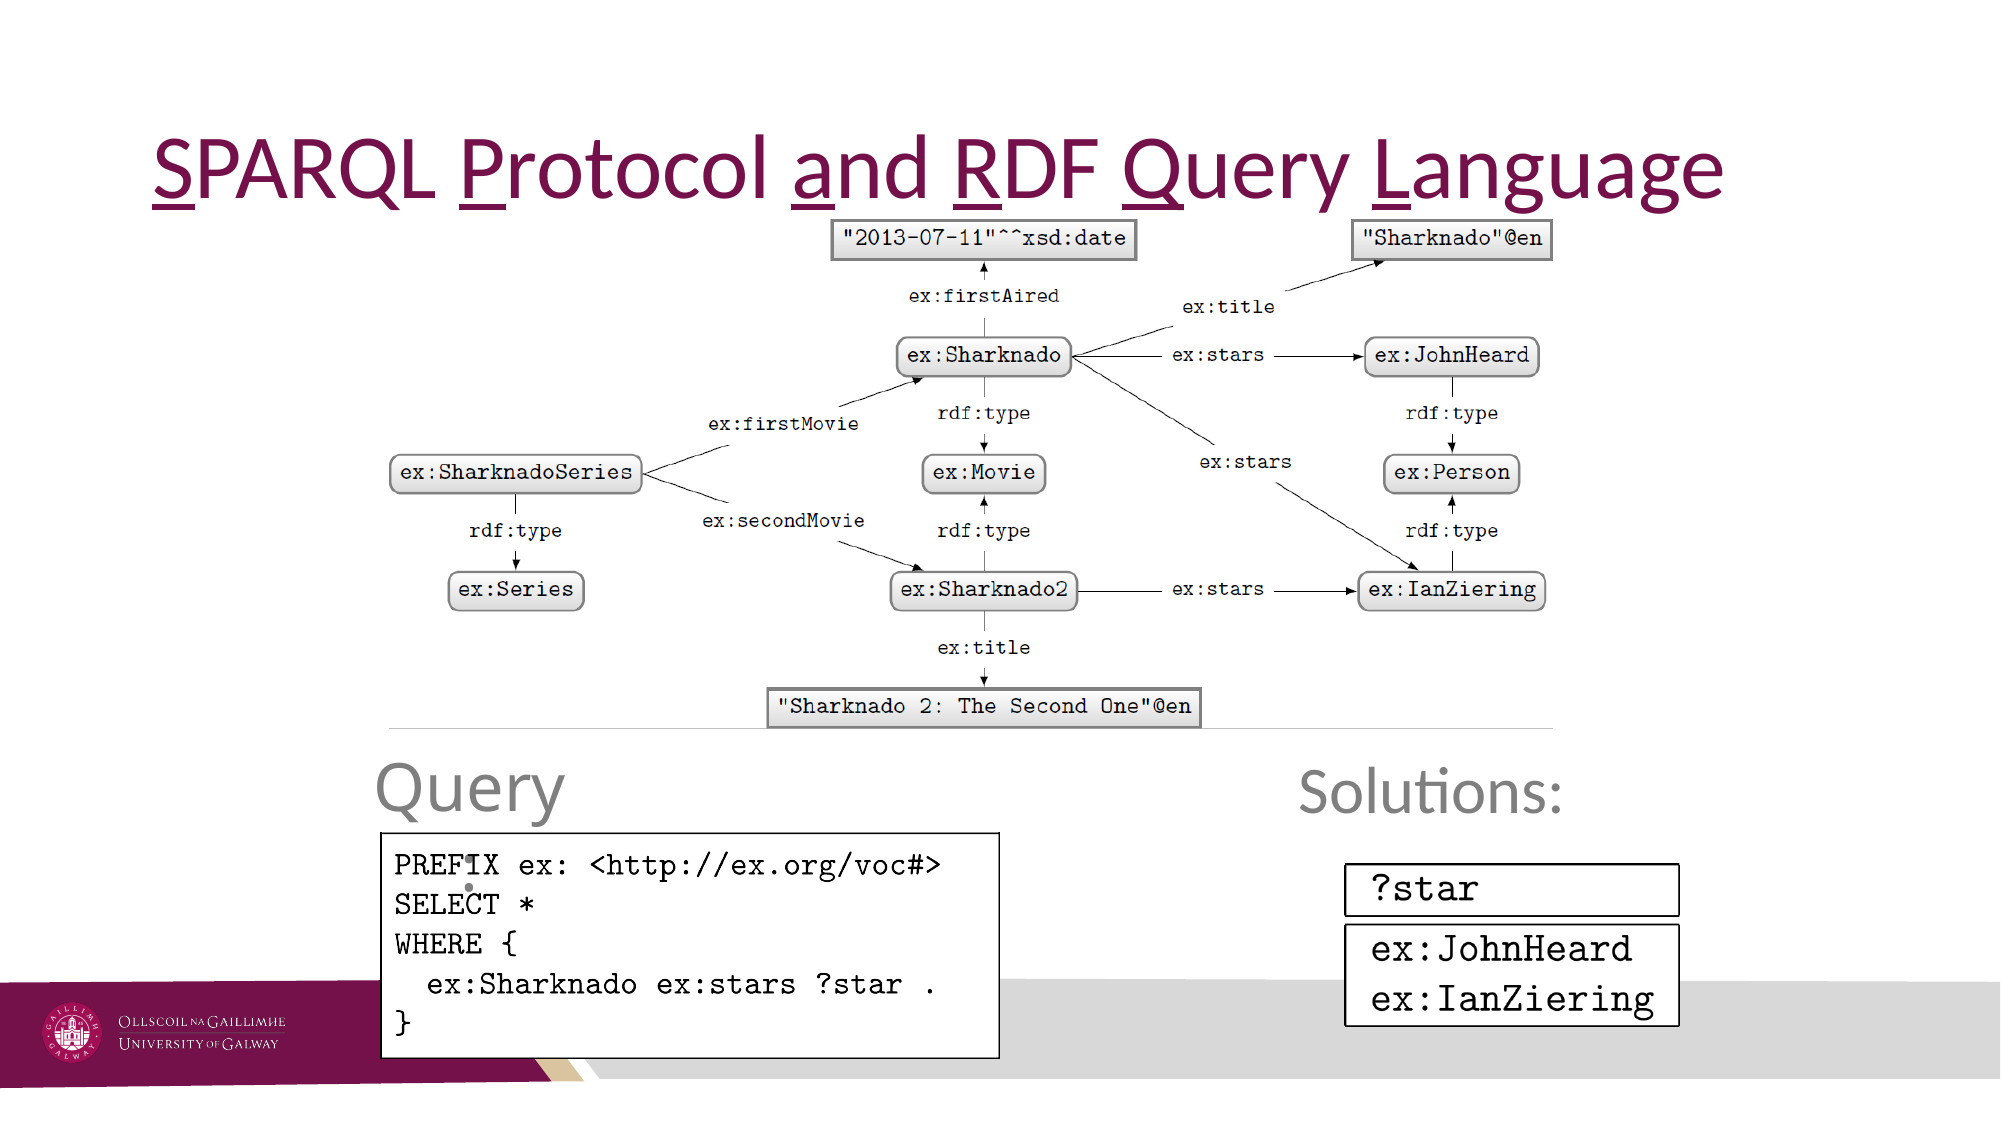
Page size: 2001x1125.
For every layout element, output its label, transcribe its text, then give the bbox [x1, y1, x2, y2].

title SPARQL Protocol and RDF Query Language [137, 59, 1863, 278]
picture [380, 831, 1001, 1059]
text_box Query: [357, 737, 582, 837]
picture [1344, 863, 1680, 1027]
picture [42, 1002, 285, 1063]
picture [387, 218, 1554, 730]
text_box Solutions: [1282, 738, 1582, 839]
